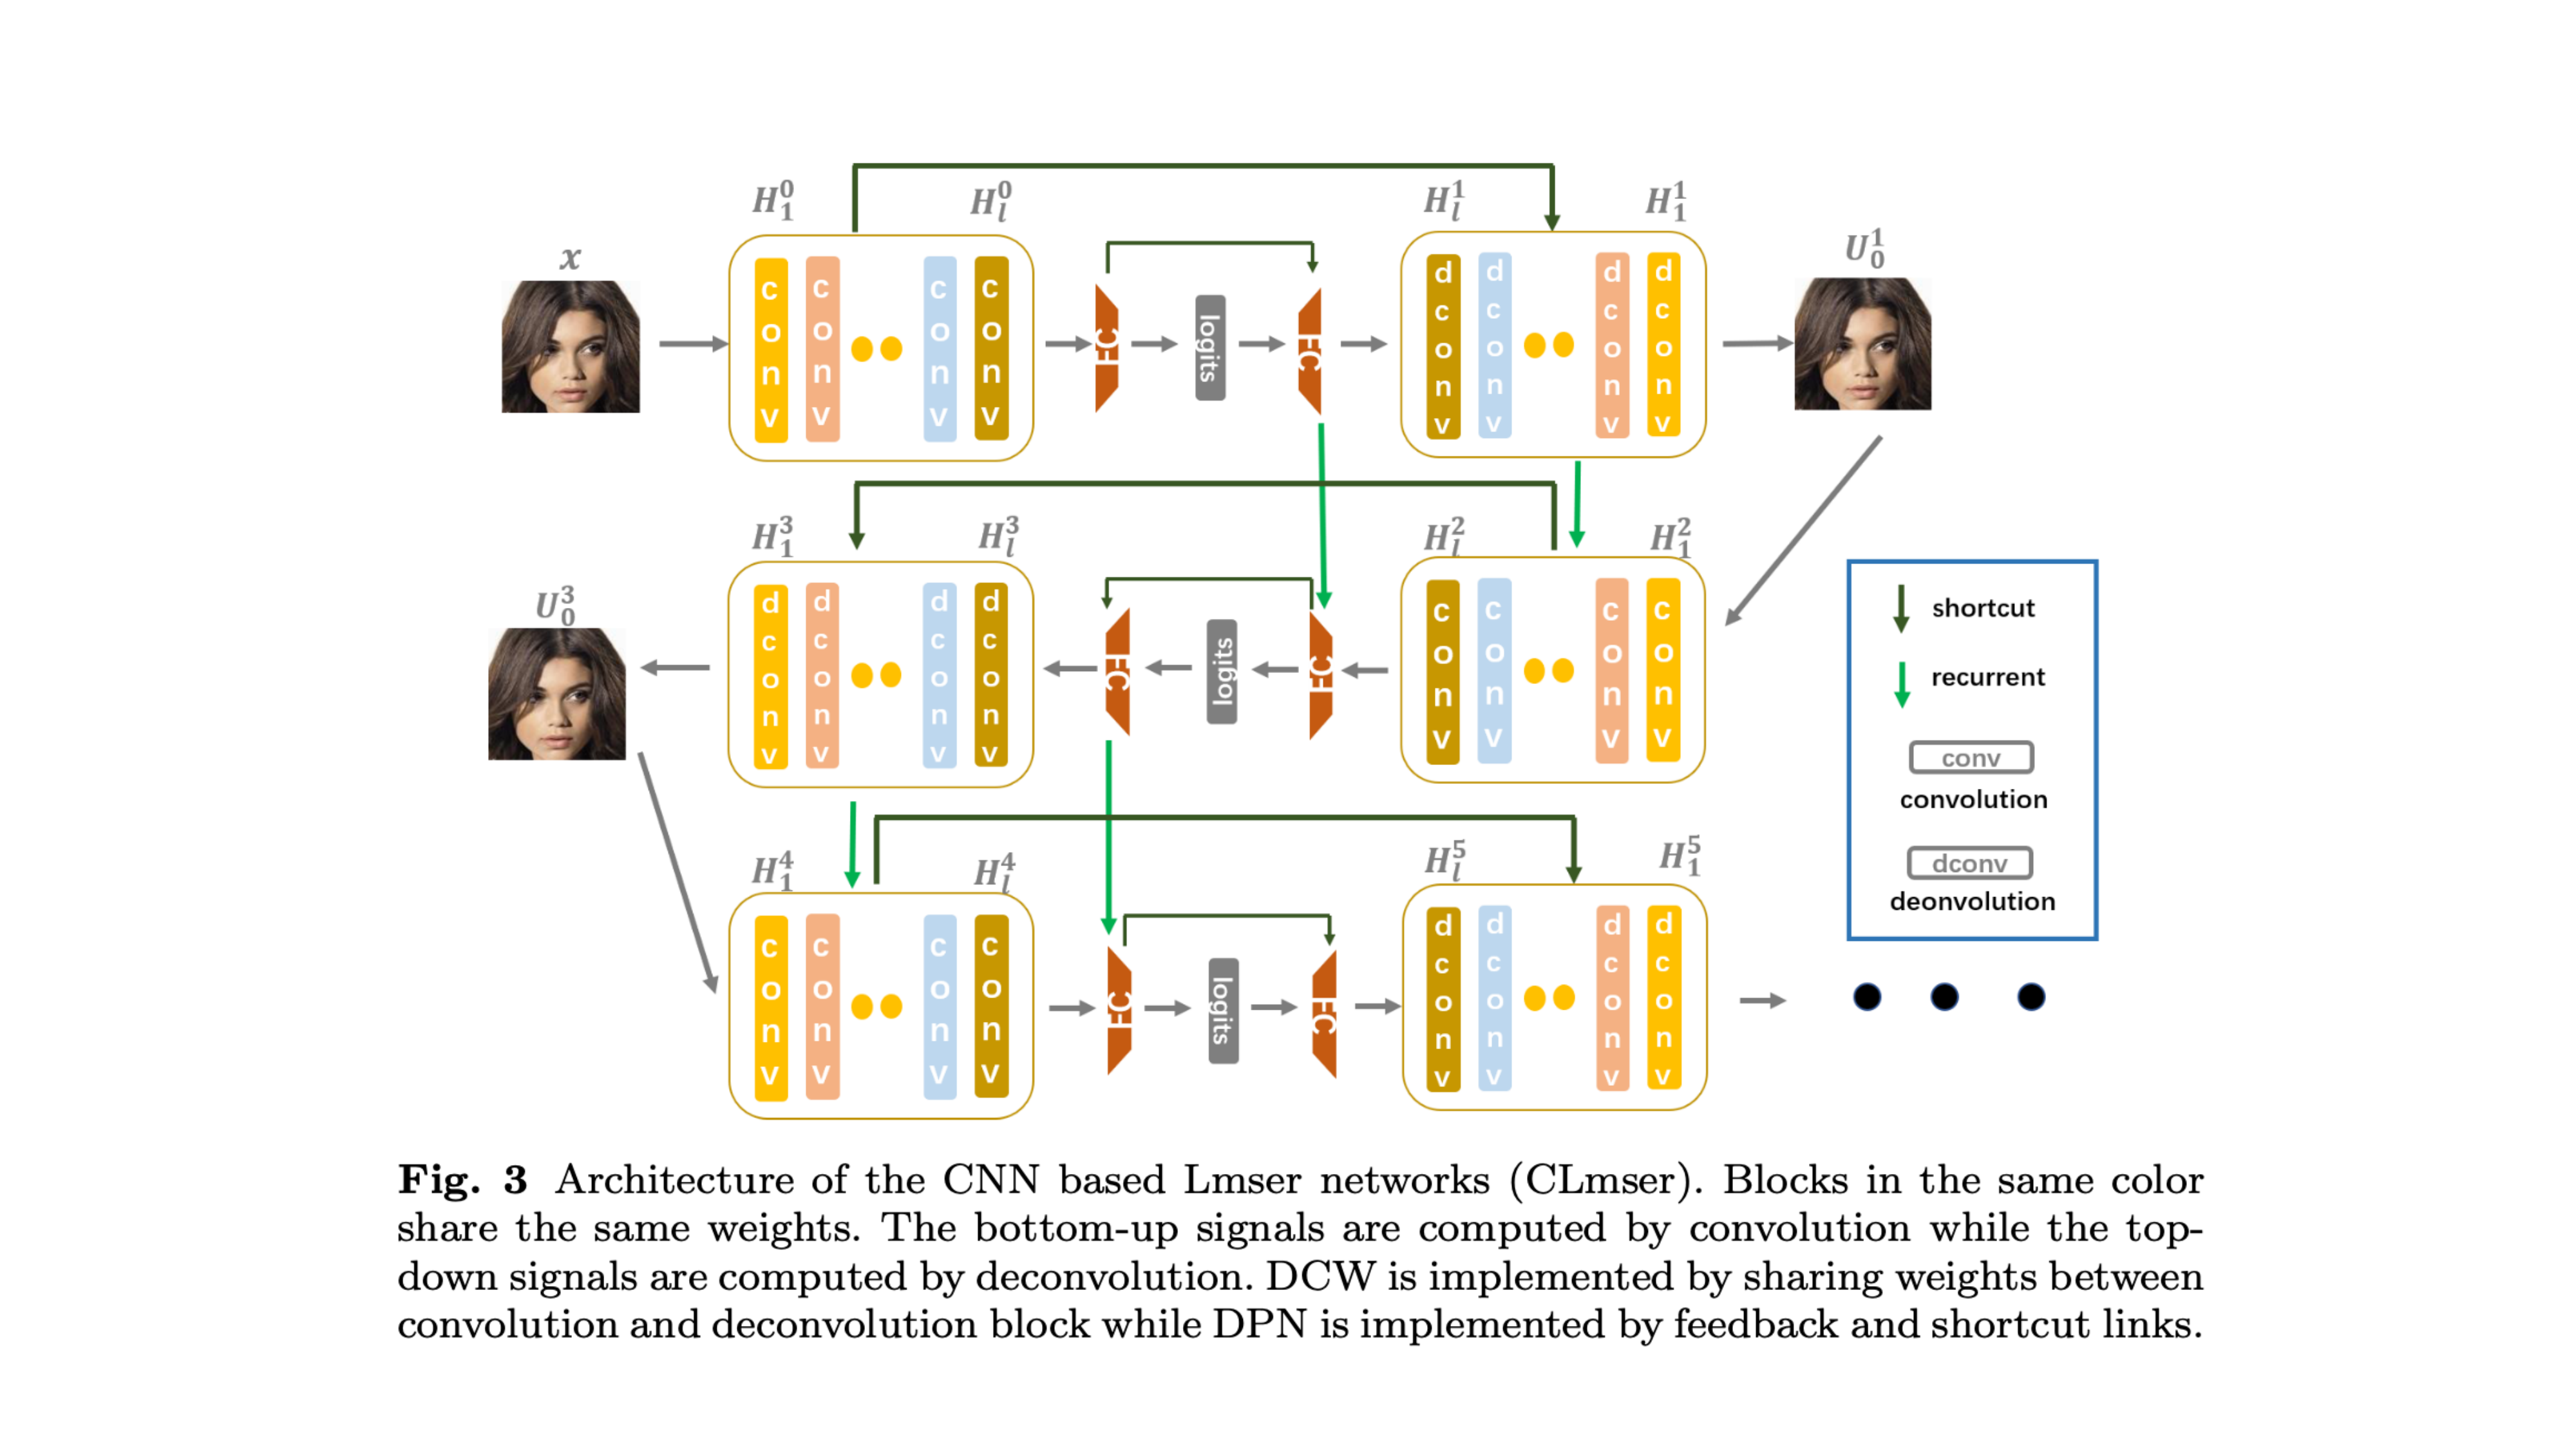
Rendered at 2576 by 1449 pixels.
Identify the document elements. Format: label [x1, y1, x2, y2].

picture [375, 138, 2238, 1354]
